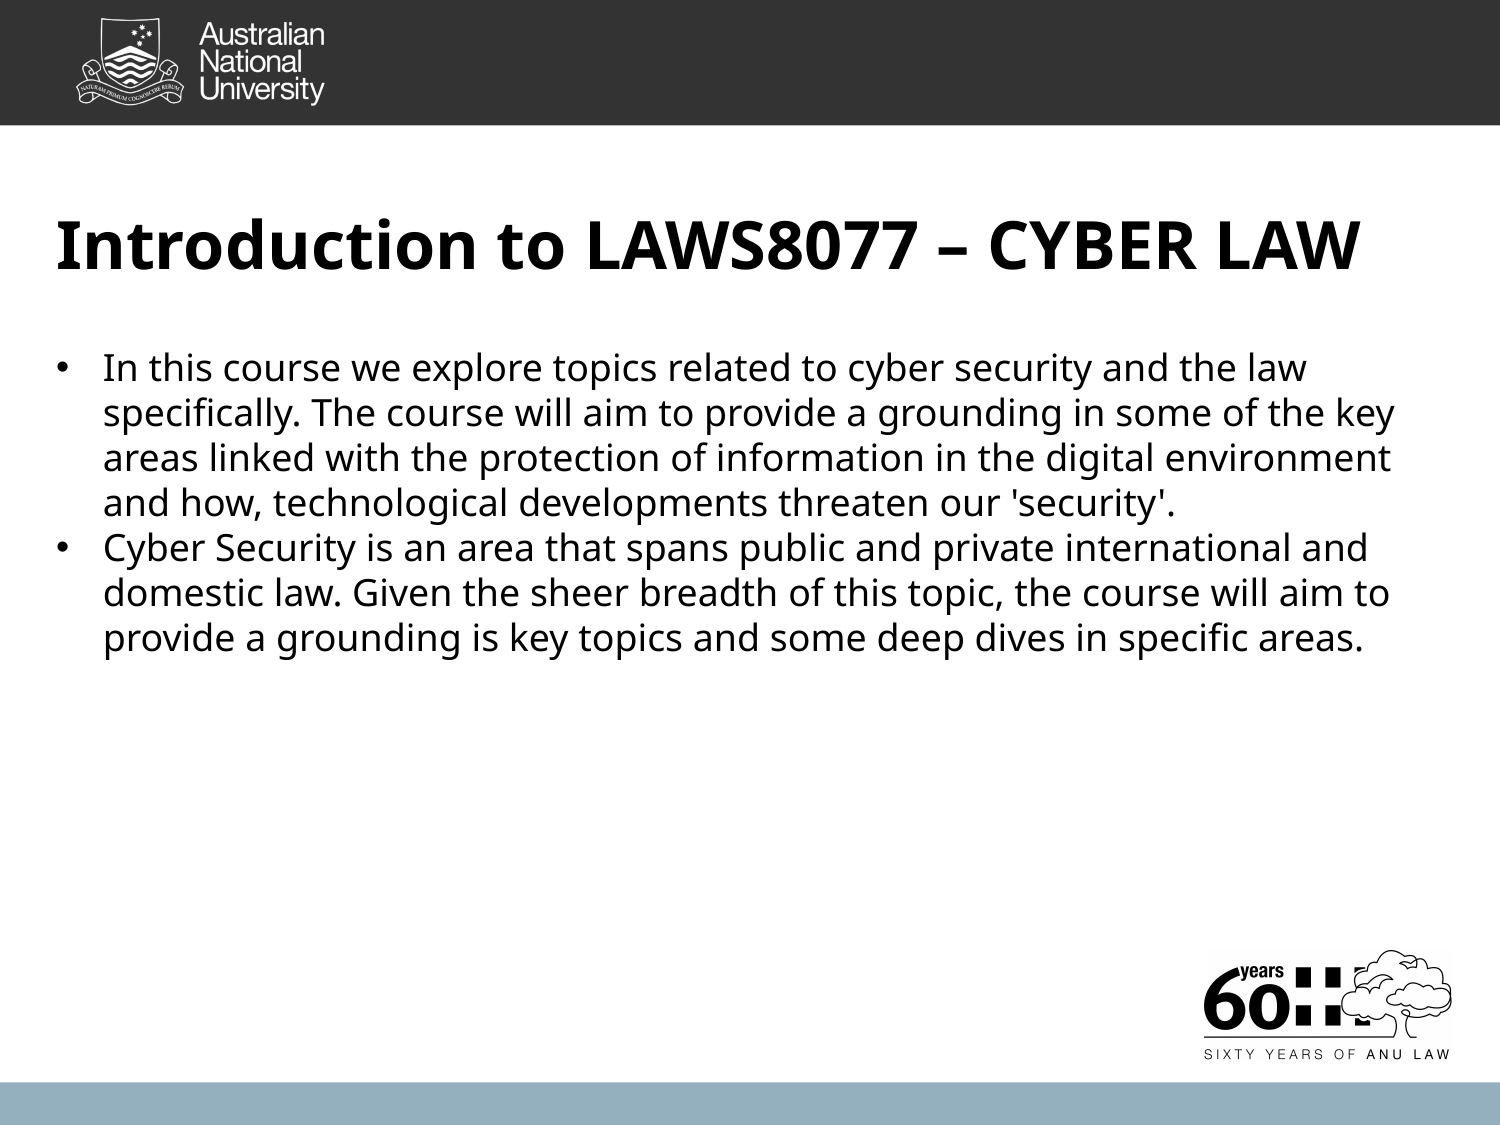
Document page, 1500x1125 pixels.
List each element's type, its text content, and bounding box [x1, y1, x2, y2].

text_box In this course we explore topics related to cyber security and the law specifically. The course will aim to provide a grounding in some of the key areas linked with the protection of information in the digital environment and how, technological developments threaten our 'security'. Cyber Security is an area that spans public and private international and domestic law. Given the sheer breadth of this topic, the course will aim to provide a grounding is key topics and some deep dives in specific areas. [41, 336, 1447, 667]
title Introduction to LAWS8077 – CYBER LAW [41, 149, 1400, 336]
picture [1204, 950, 1453, 1062]
picture [76, 18, 325, 106]
